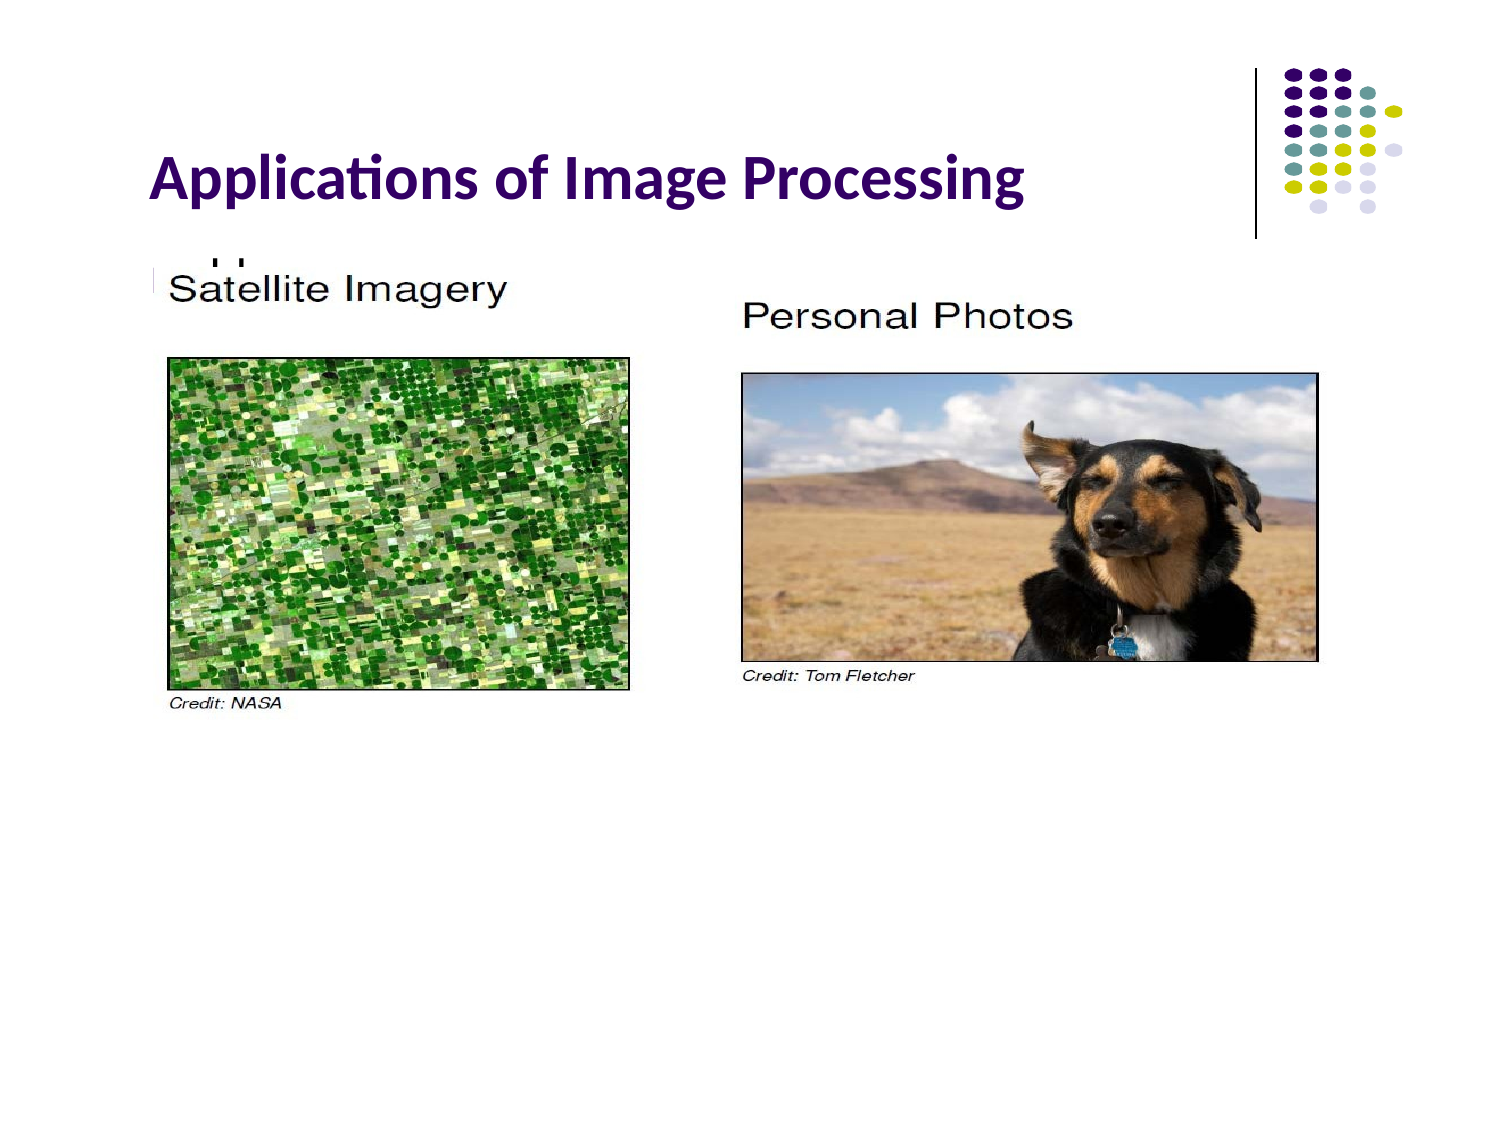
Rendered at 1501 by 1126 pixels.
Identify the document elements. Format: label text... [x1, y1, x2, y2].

text_box [153, 267, 1327, 720]
title Applications of Image Processing [148, 133, 1160, 323]
picture [1284, 124, 1303, 138]
picture [1359, 124, 1376, 138]
picture [1334, 105, 1352, 118]
picture [1284, 162, 1303, 176]
picture [1284, 180, 1303, 194]
picture [1284, 86, 1303, 100]
picture [1309, 86, 1328, 100]
picture [1359, 180, 1376, 194]
picture [1334, 68, 1352, 82]
picture [1334, 86, 1352, 100]
picture [1359, 199, 1376, 214]
picture [1309, 105, 1328, 118]
text_box  dd [149, 256, 261, 304]
picture [1309, 199, 1328, 214]
picture [1309, 180, 1328, 194]
picture [1384, 143, 1403, 157]
picture [1309, 143, 1328, 157]
picture [1359, 143, 1376, 157]
picture [1284, 143, 1303, 157]
picture [1359, 162, 1376, 176]
picture [1334, 162, 1352, 176]
picture [1359, 86, 1376, 100]
picture [1334, 180, 1352, 194]
picture [1284, 105, 1303, 118]
picture [1359, 105, 1376, 118]
picture [1384, 105, 1403, 118]
picture [1284, 68, 1303, 82]
picture [1334, 124, 1352, 138]
picture [1309, 68, 1328, 82]
picture [1334, 143, 1352, 157]
picture [1309, 124, 1328, 138]
picture [1309, 162, 1328, 176]
